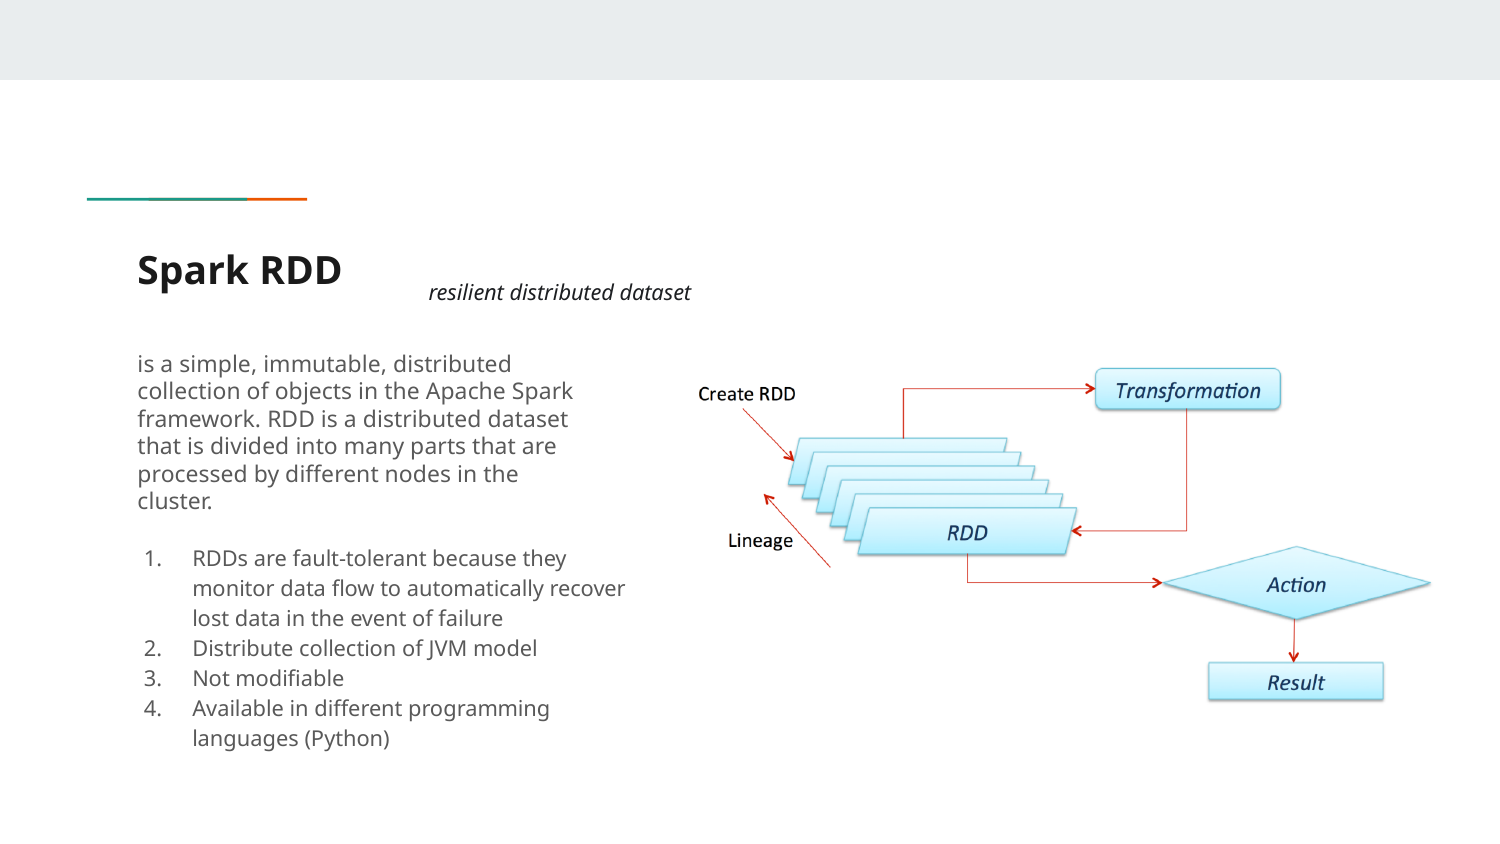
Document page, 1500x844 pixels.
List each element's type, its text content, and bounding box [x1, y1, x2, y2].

picture [685, 356, 1445, 720]
list RDDs are fault-tolerant because they monitor data flow to automatically recover lost data in the event of failure Distribute collection of JVM model Not modifiable Available in different programming languages (Python) [102, 525, 656, 797]
text_box is a simple, immutable, distributed collection of objects in the Apache Spark framework. RDD is a distributed dataset that is divided into many parts that are processed by different nodes in the cluster. [122, 334, 615, 529]
text_box resilient distributed dataset [413, 264, 756, 318]
title Spark RDD [122, 230, 762, 308]
